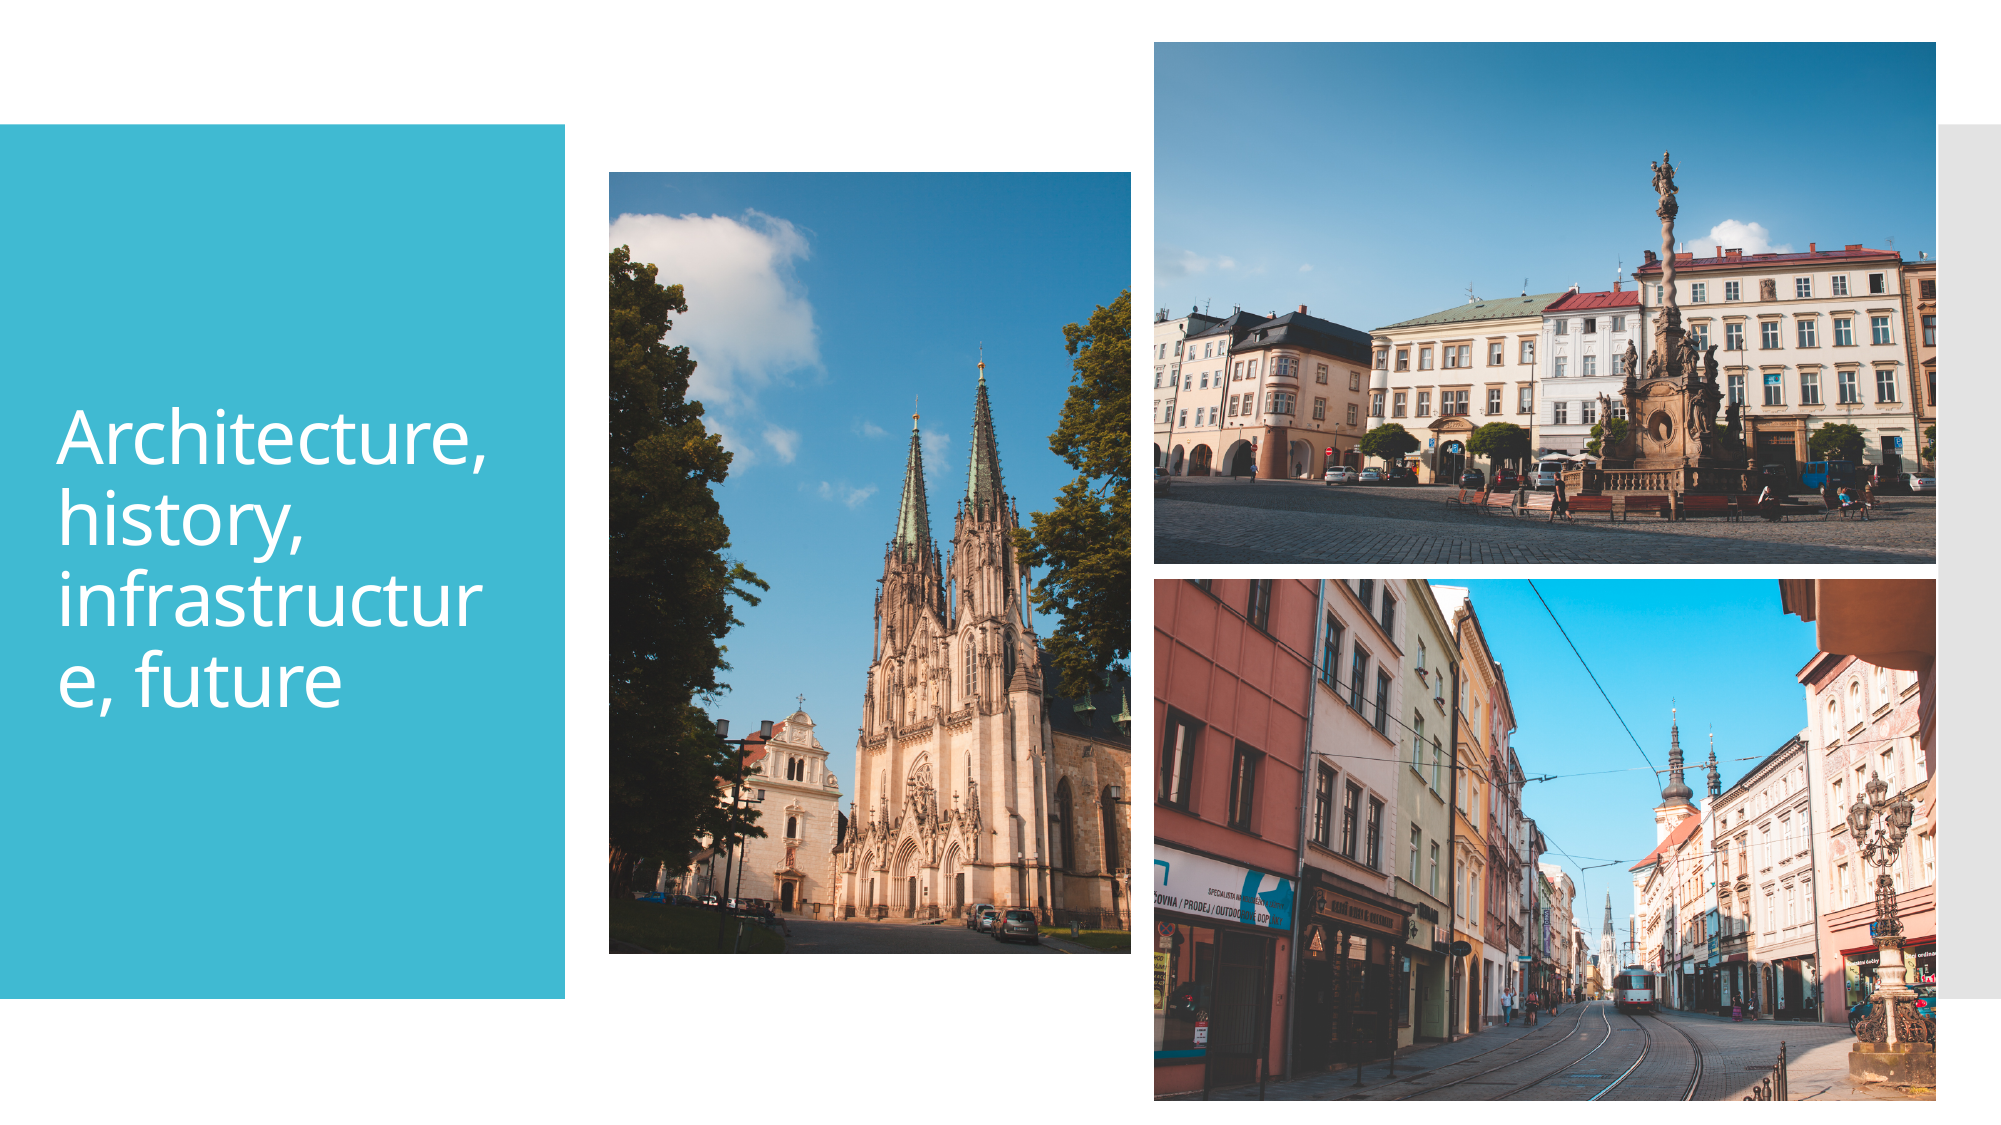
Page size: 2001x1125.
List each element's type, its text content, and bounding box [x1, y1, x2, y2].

picture [1154, 579, 1936, 1101]
picture [1154, 42, 1936, 564]
title Architecture, history, infrastructure, future [41, 184, 525, 940]
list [609, 172, 1131, 955]
